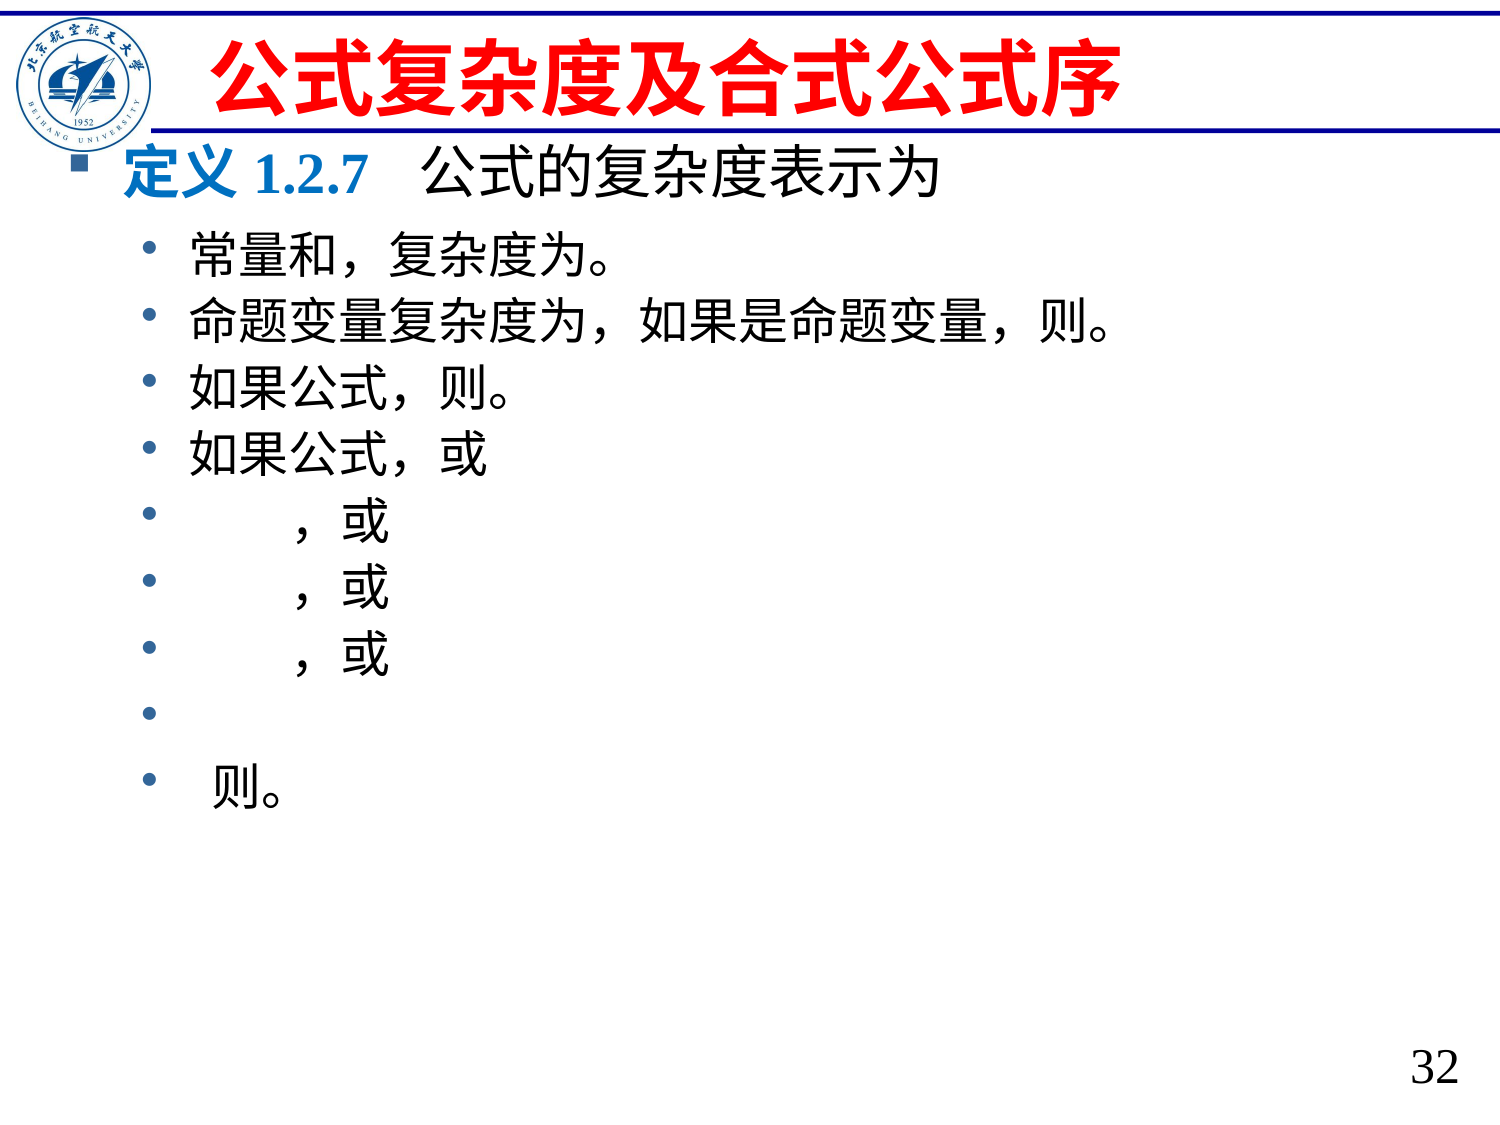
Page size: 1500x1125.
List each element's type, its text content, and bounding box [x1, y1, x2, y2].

title 公式复杂度及合式公式序 [192, 32, 1415, 120]
picture [16, 17, 151, 152]
